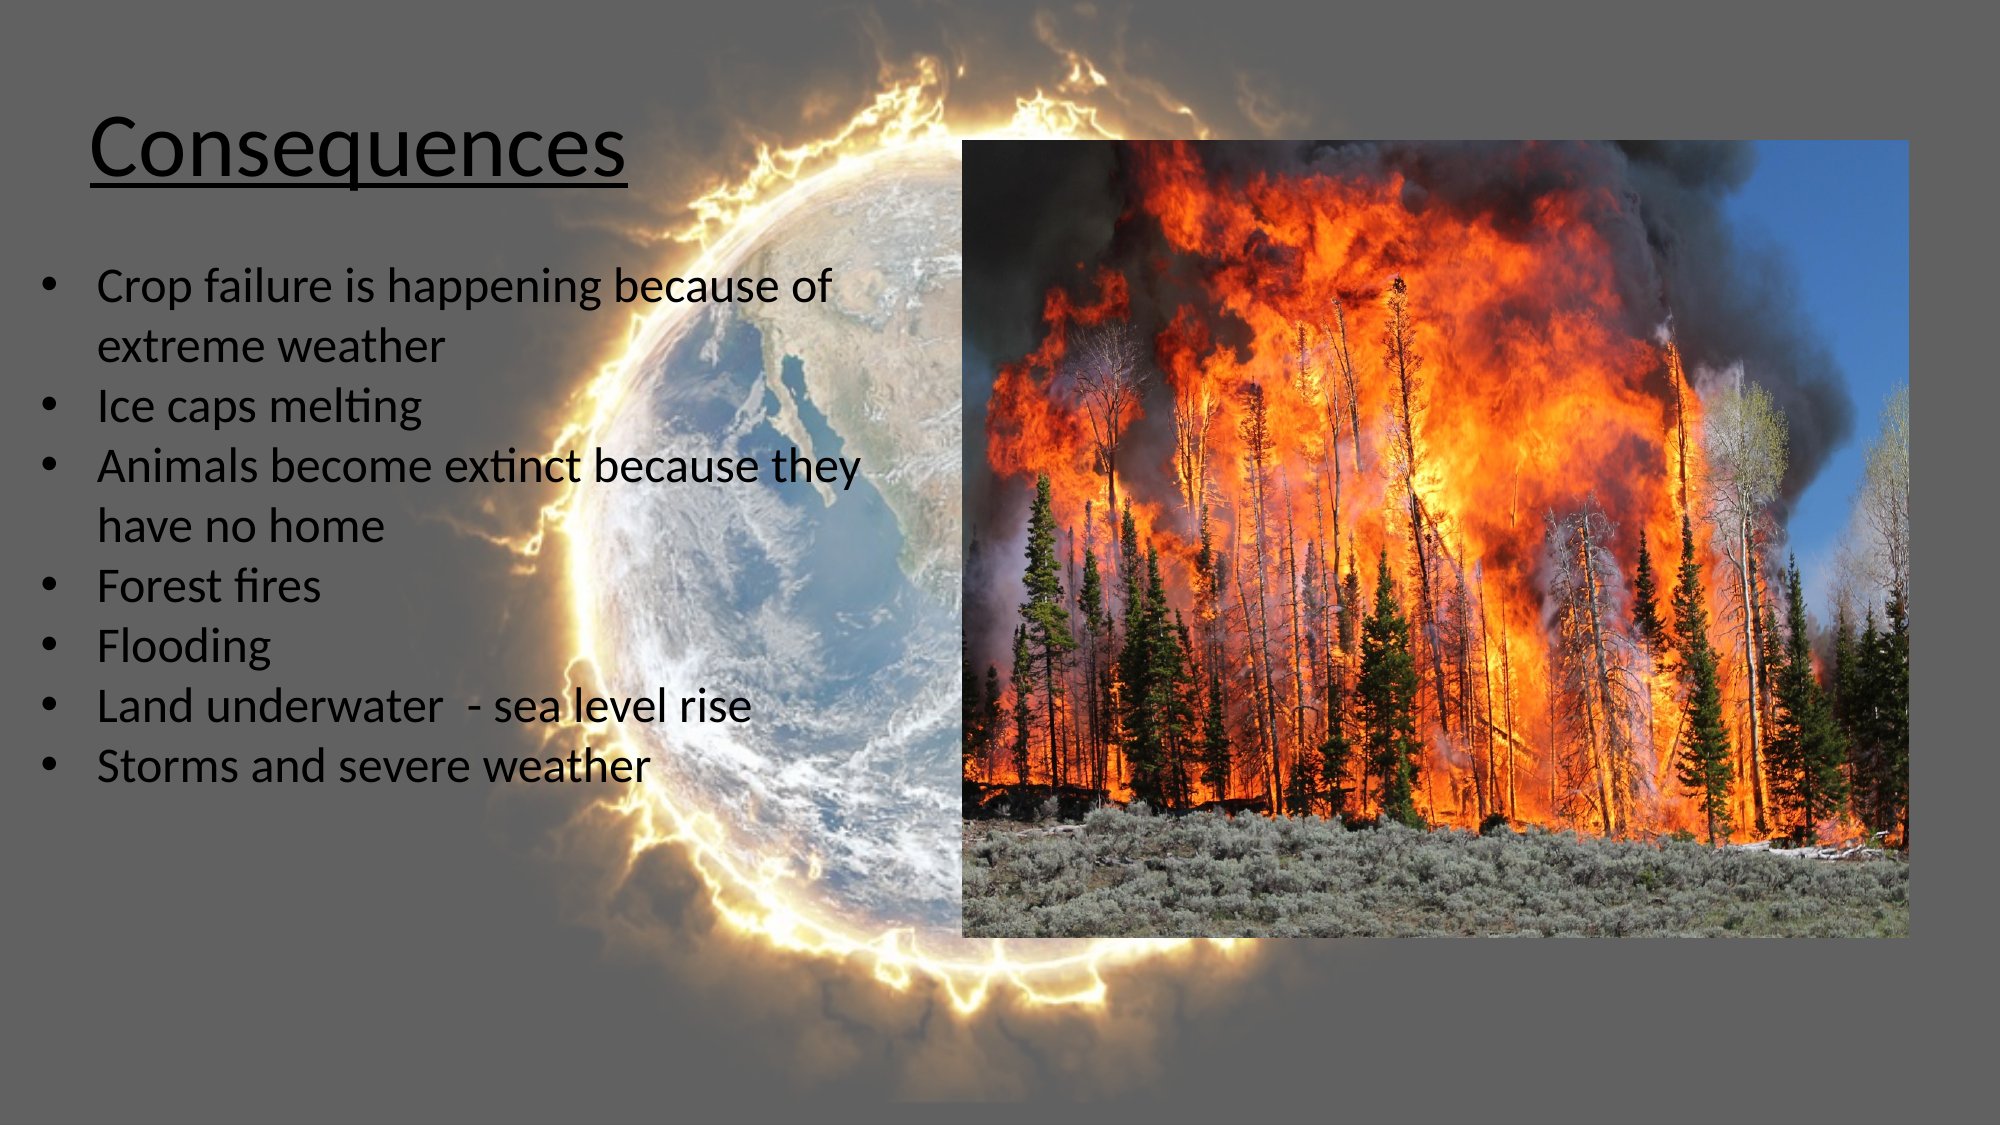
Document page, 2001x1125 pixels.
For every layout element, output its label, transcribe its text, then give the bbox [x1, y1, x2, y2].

text_box Consequences [75, 77, 888, 203]
picture [961, 140, 1909, 938]
text_box Crop failure is happening because of extreme weather Ice caps melting Animals become extinct because they have no home Forest fires Flooding Land underwater - sea level rise Storms and severe weather [25, 245, 961, 921]
